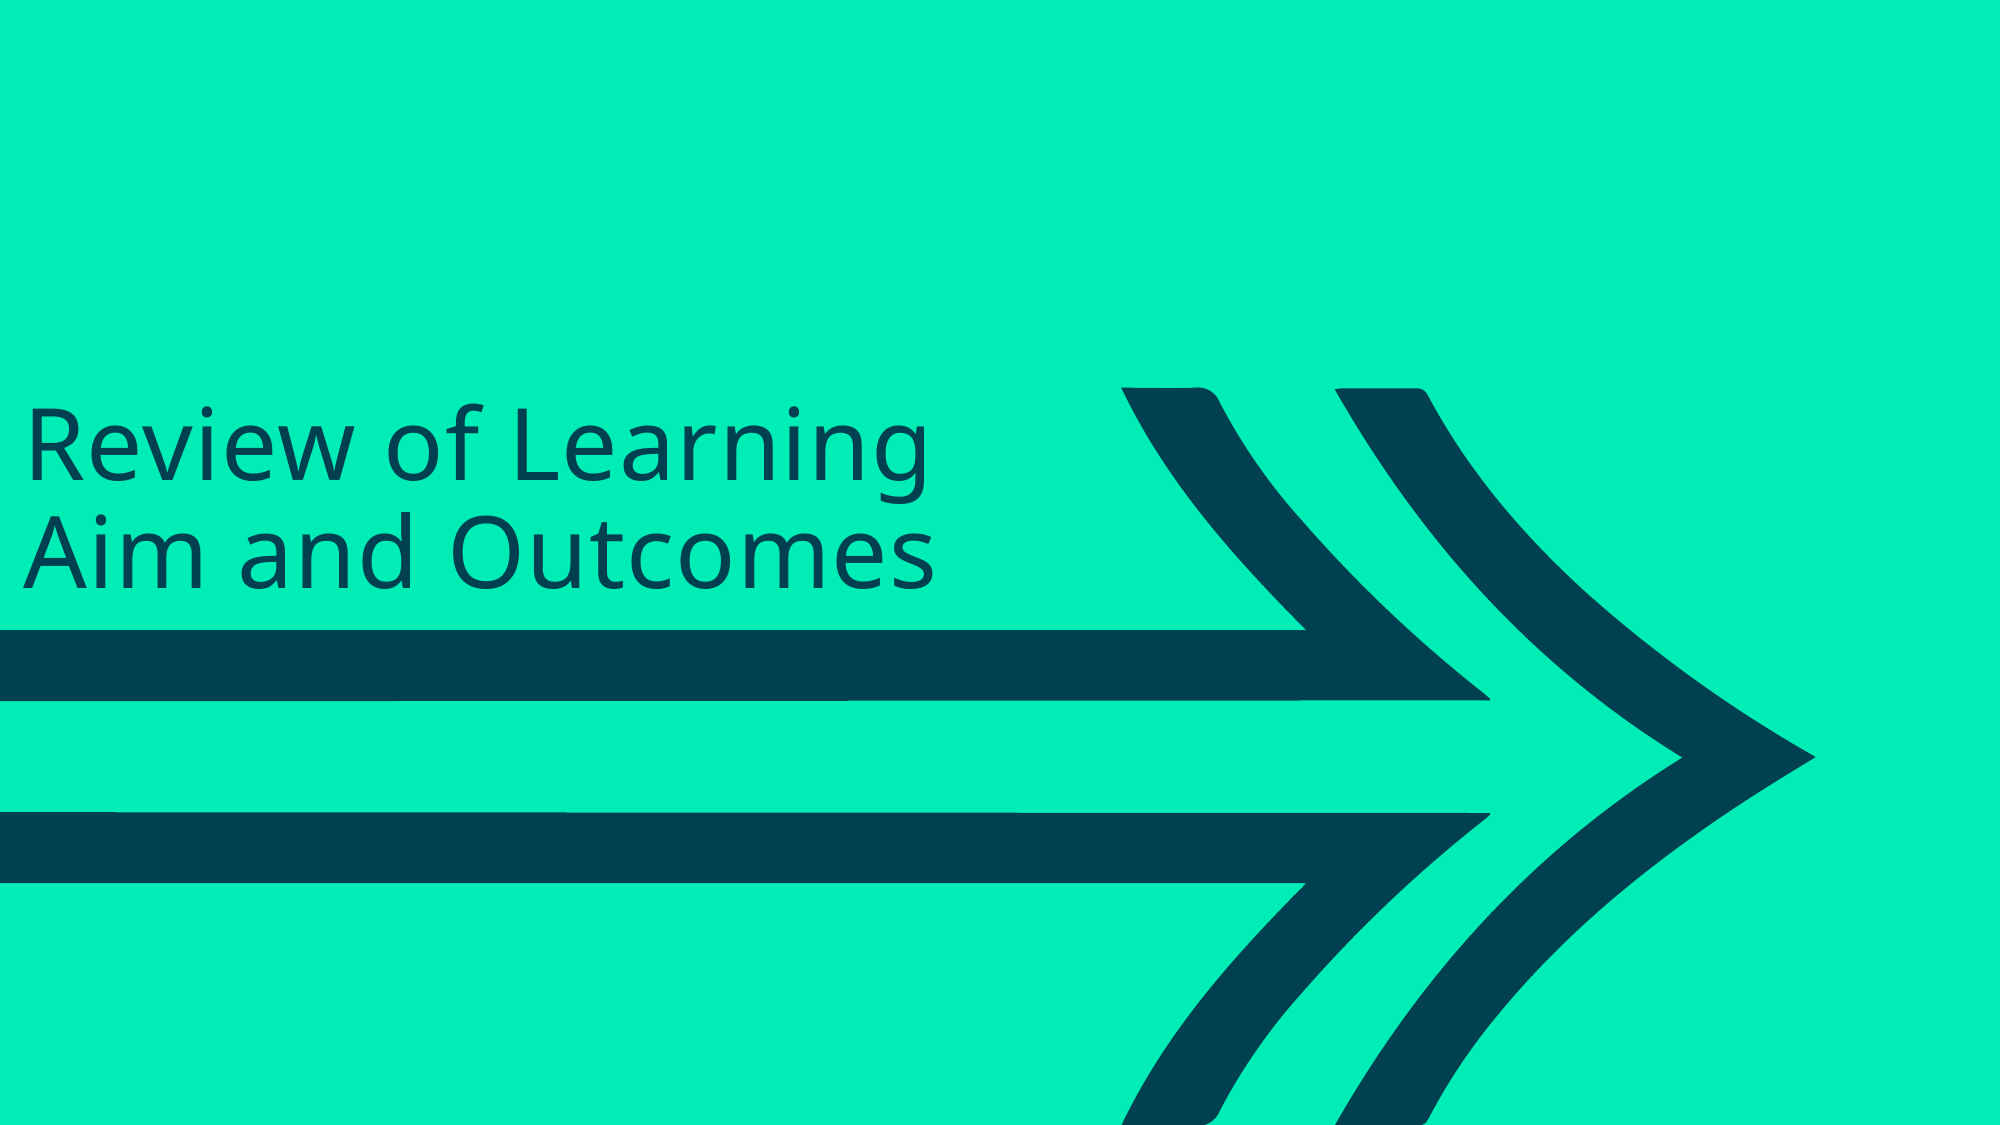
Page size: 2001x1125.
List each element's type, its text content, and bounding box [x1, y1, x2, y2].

title Review of Learning Aim and Outcomes [23, 370, 1088, 611]
